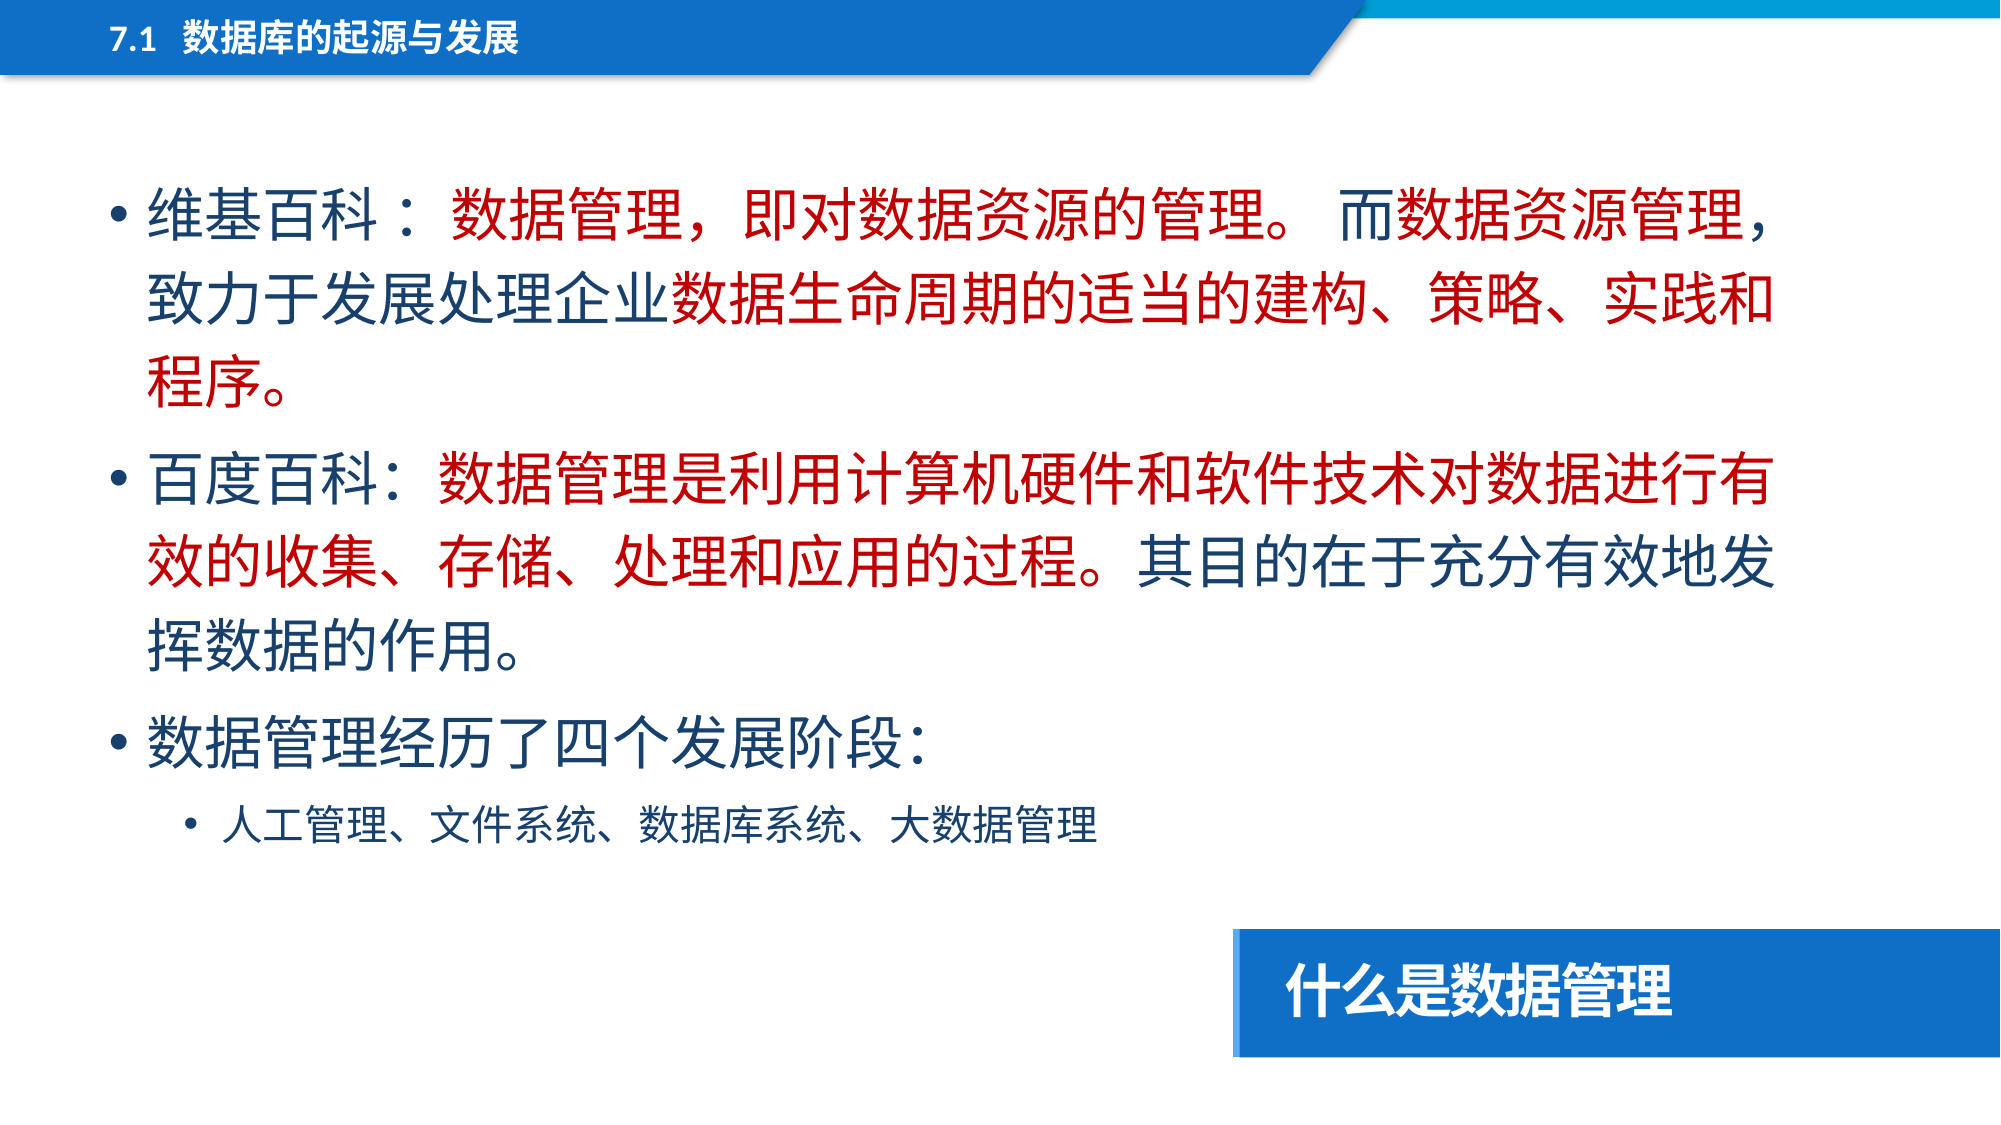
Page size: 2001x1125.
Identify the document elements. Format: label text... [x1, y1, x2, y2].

text_box 维基百科 ：数据管理，即对数据资源的管理。 而数据资源管理，致力于发展处理企业数据生命周期的适当的建构、策略、实践和程序。 百度百科：数据管理是利用计算机硬件和软件技术对数据进行有效的收集、存储、处理和应用的过程。其目的在于充分有效地发挥数据的作用。 数据管理经历了四个发展阶段： 人工管理、文件系统、数据库系统、大数据管理 [93, 156, 1840, 892]
list 7.1 数据库的起源与发展 [93, 11, 1138, 68]
list 什么是数据管理 [1239, 929, 2000, 1058]
